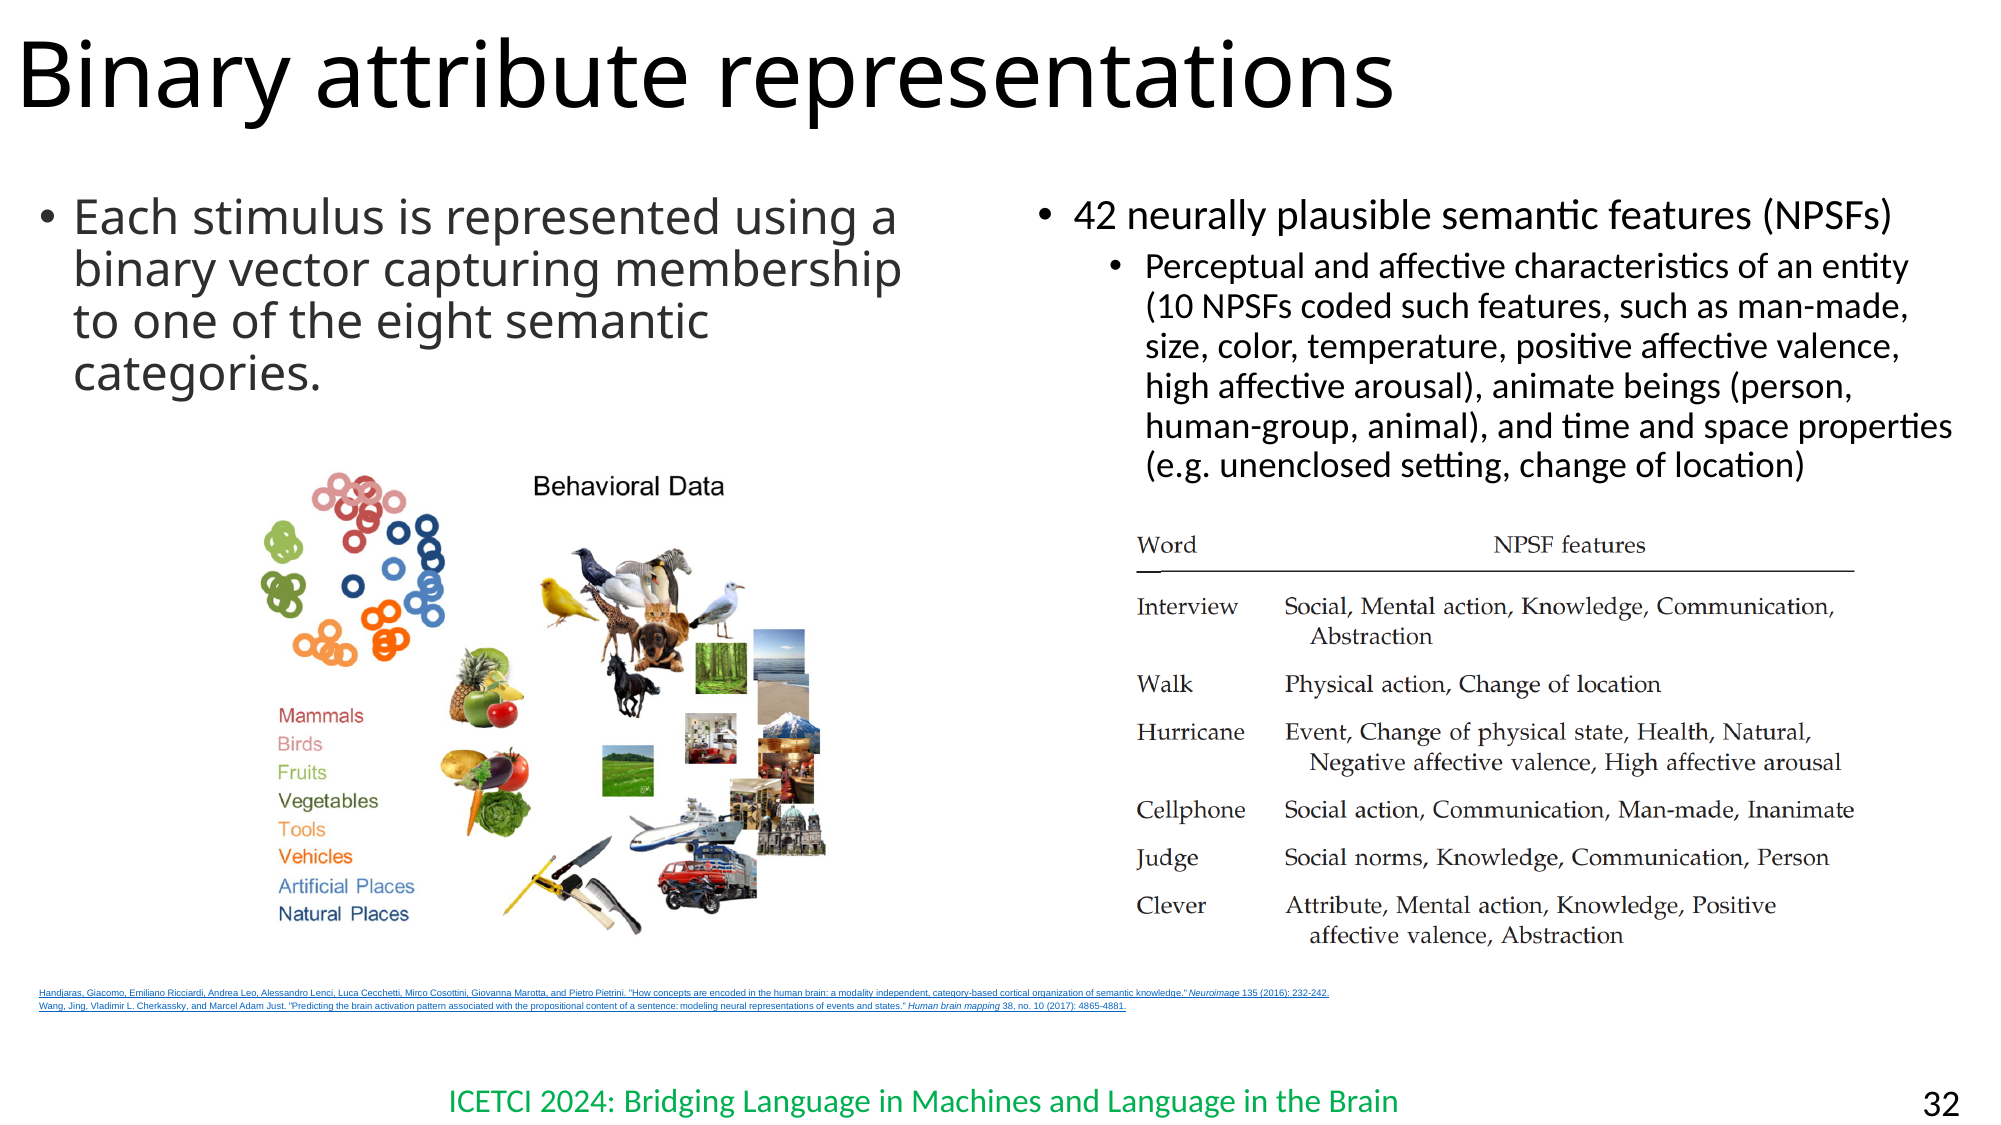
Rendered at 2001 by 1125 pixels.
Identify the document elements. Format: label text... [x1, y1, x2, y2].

picture [1115, 526, 1859, 954]
footer ICETCI 2024: Bridging Language in Machines and Language in the Brain [433, 1071, 1466, 1111]
picture [258, 461, 833, 954]
list Each stimulus is represented using a binary vector capturing membership to one of the eight semantic categories. [24, 185, 977, 411]
title Binary attribute representations [0, 0, 2000, 157]
list 42 neurally plausible semantic features (NPSFs) Perceptual and affective characteristics of an entity (10 NPSFs coded such features, such as man-made, size, color, temperature, positive affective valence, high affective arousal), animate beings (person, human-group, animal), and time and space properties (e.g. unenclosed setting, change of location) [1022, 185, 1975, 529]
slide_number 32 [1412, 1071, 1975, 1125]
list Handjaras, Giacomo, Emiliano Ricciardi, Andrea Leo, Alessandro Lenci, Luca Cecchetti, Mirco Cosottini, Giovanna Marotta, and Pietro Pietrini. "How concepts are encoded in the human brain: a modality independent, category-based cortical organization of semantic knowledge." Neuroimage 135 (2016): 232-242. Wang, Jing, Vladimir L. Cherkassky, and Marcel Adam Just. "Predicting the brain activation pattern associated with the propositional content of a sentence: modeling neural representations of events and states." Human brain mapping 38, no. 10 (2017): 4865-4881. [24, 981, 1975, 1020]
